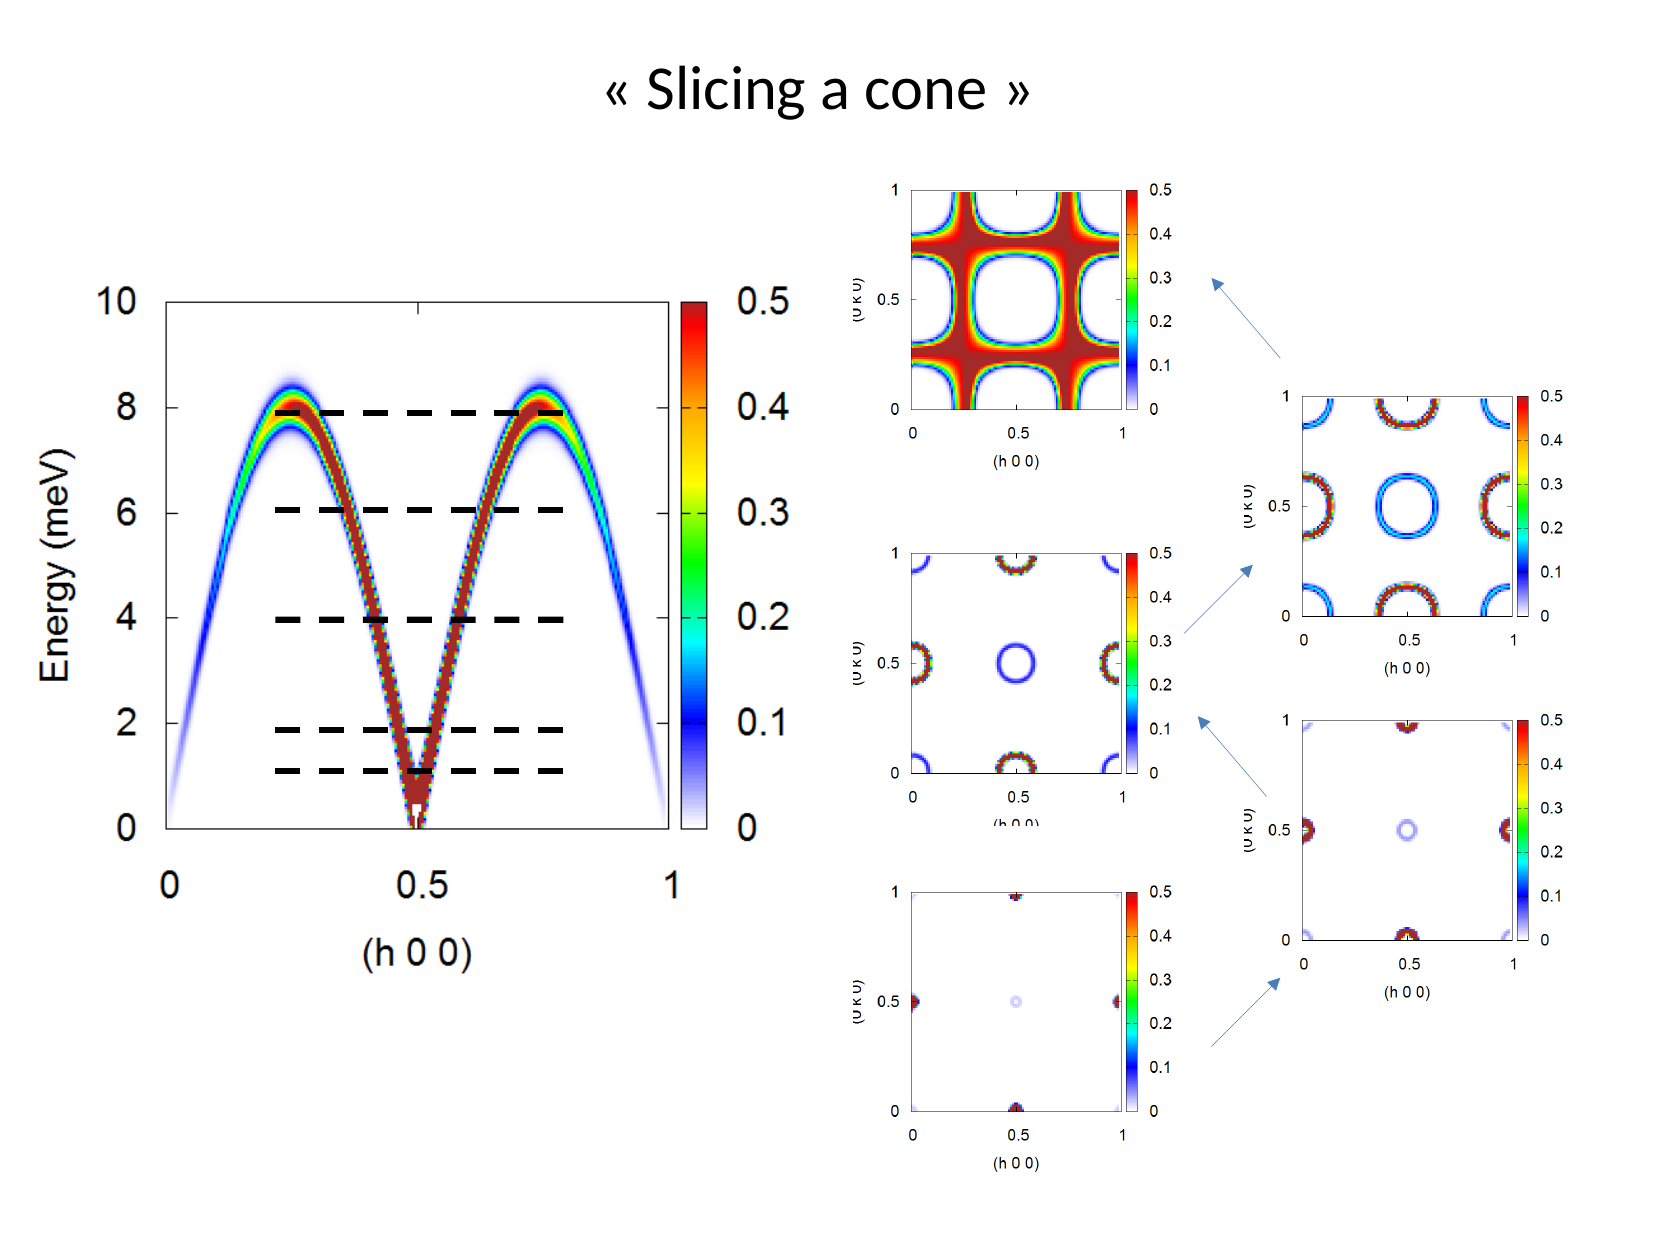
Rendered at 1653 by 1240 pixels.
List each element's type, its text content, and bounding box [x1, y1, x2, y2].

picture [27, 144, 809, 1033]
text_box [1197, 716, 1238, 764]
text_box [1211, 277, 1255, 328]
picture [853, 123, 1179, 1197]
picture [1244, 330, 1570, 1025]
text_box « Slicing a cone » [591, 38, 1043, 131]
